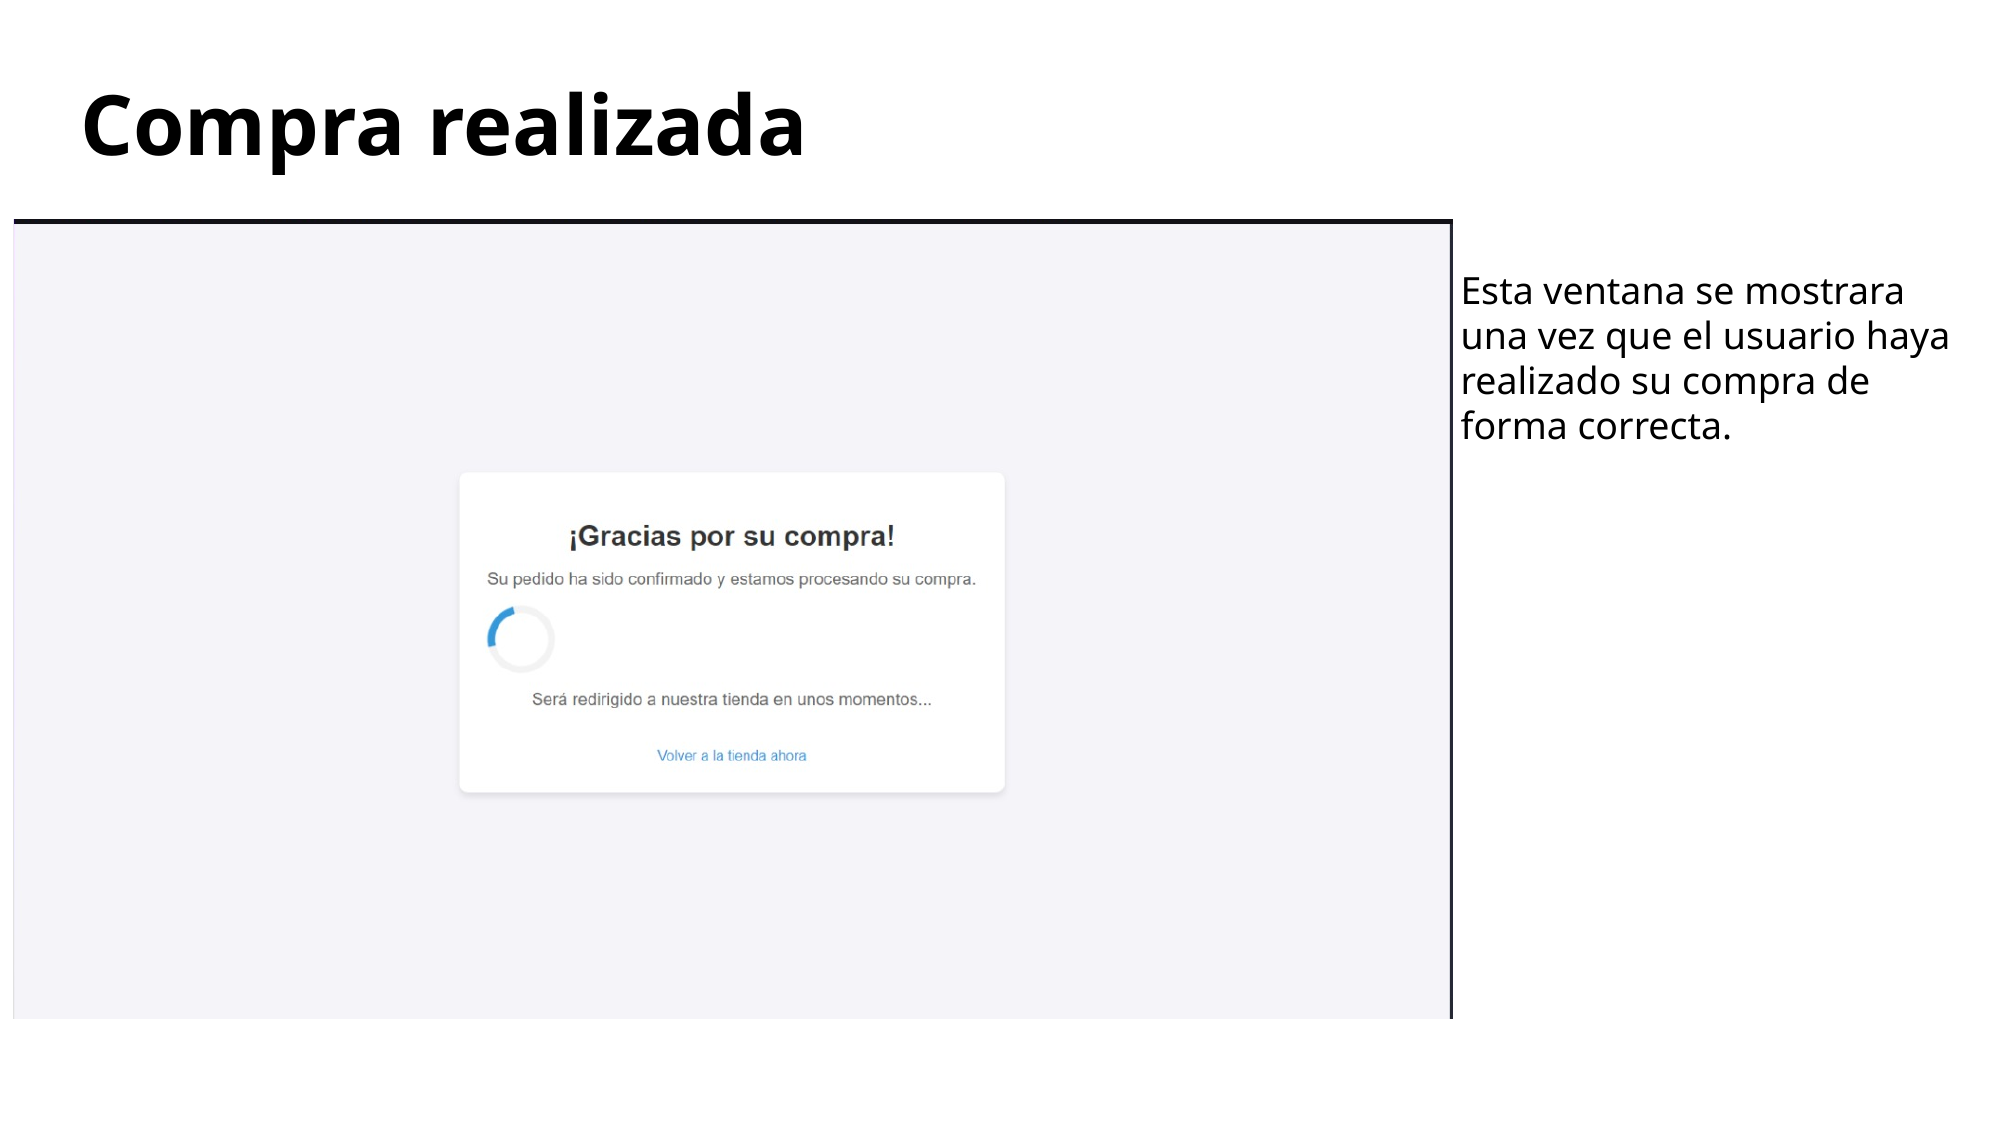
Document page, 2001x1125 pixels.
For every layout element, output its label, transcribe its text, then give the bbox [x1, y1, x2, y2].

text_box Compra realizada [65, 64, 1066, 180]
text_box Esta ventana se mostrara una vez que el usuario haya realizado su compra de forma correcta. [1454, 259, 1987, 455]
picture [13, 218, 1454, 1019]
